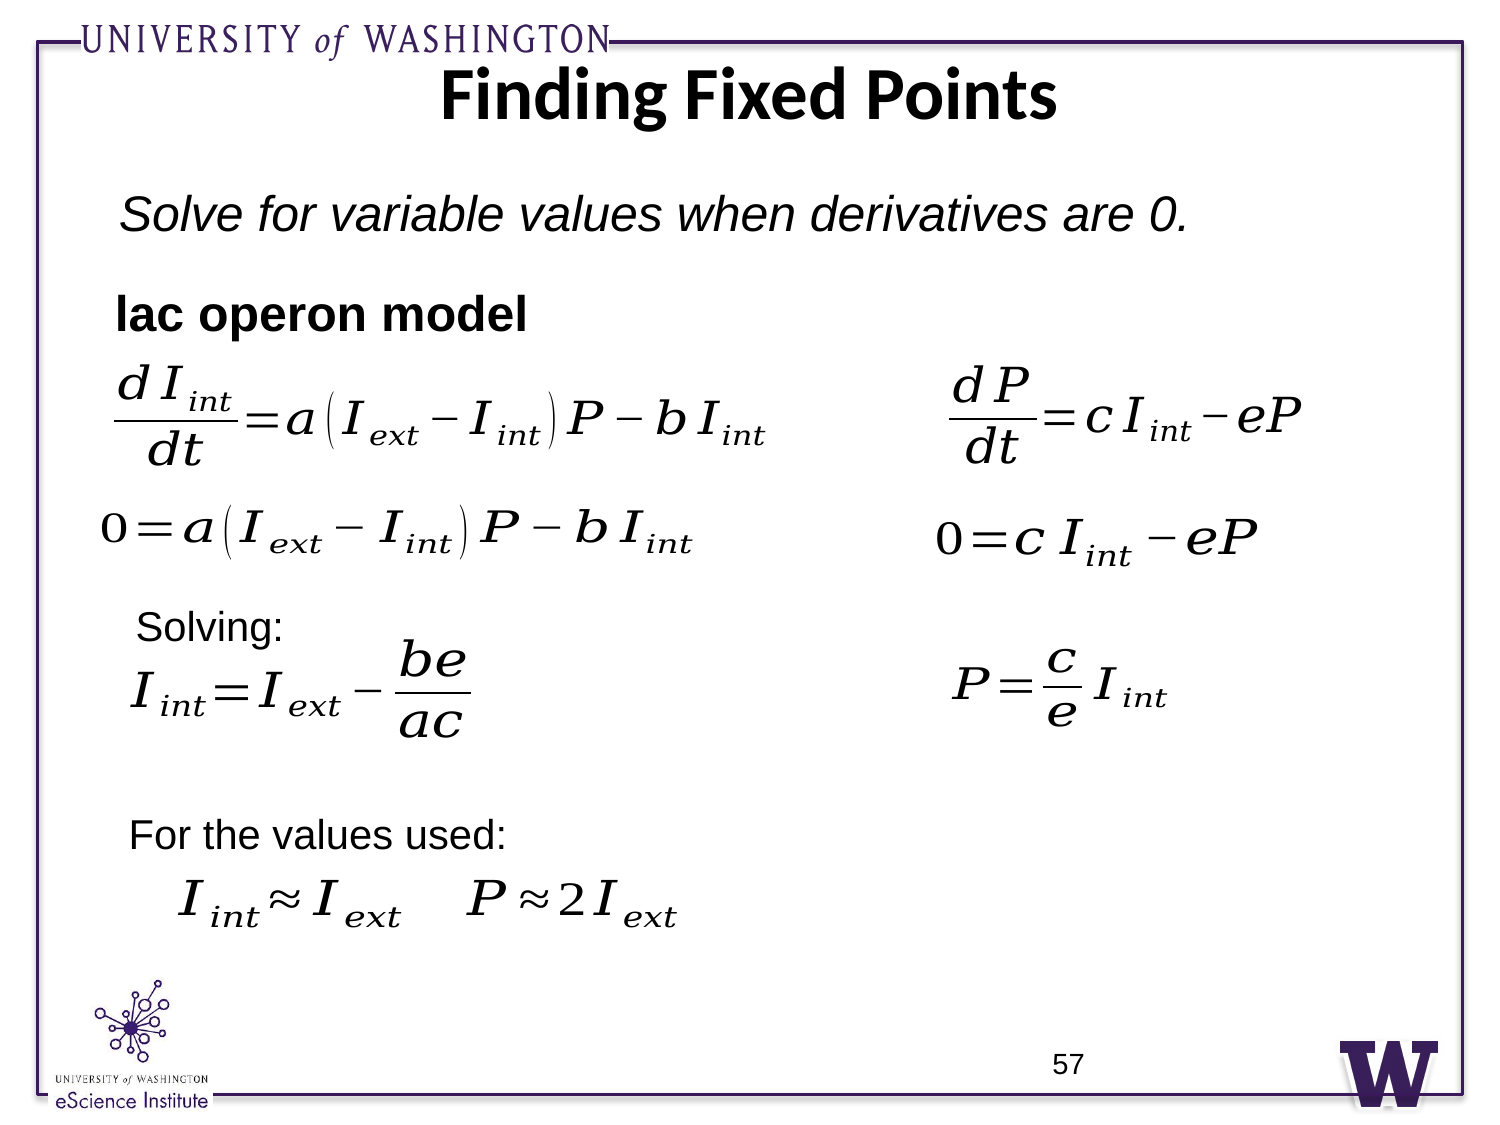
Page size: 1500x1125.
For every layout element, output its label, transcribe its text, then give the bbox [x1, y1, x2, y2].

picture [1340, 1096, 1438, 1107]
slide_number 57 [1037, 1037, 1325, 1098]
text_box lac operon model [100, 273, 544, 349]
text_box Solving: [120, 592, 299, 657]
text_box Solve for variable values when derivatives are 0. [104, 174, 1207, 249]
text_box For the values used: [113, 800, 523, 865]
title Finding Fixed Points [75, 37, 1425, 175]
picture [81, 24, 609, 37]
picture [48, 978, 213, 1113]
picture [1340, 1041, 1438, 1093]
